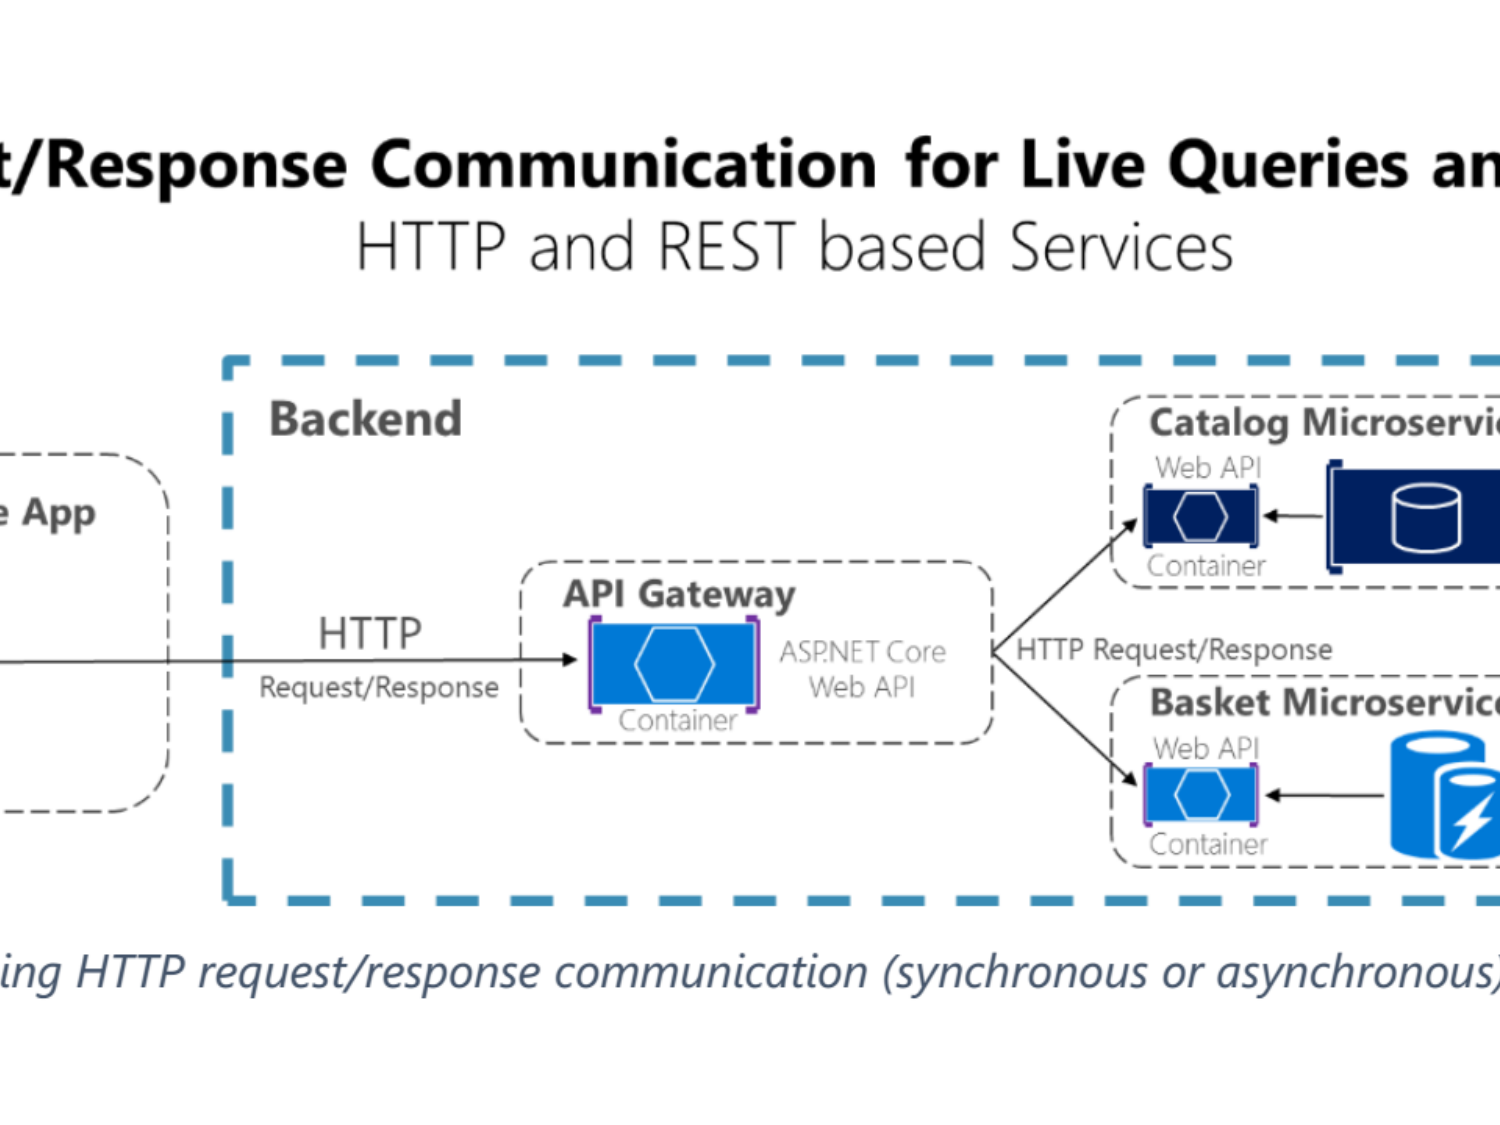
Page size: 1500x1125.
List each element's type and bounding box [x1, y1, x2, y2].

picture [0, 77, 1500, 1048]
